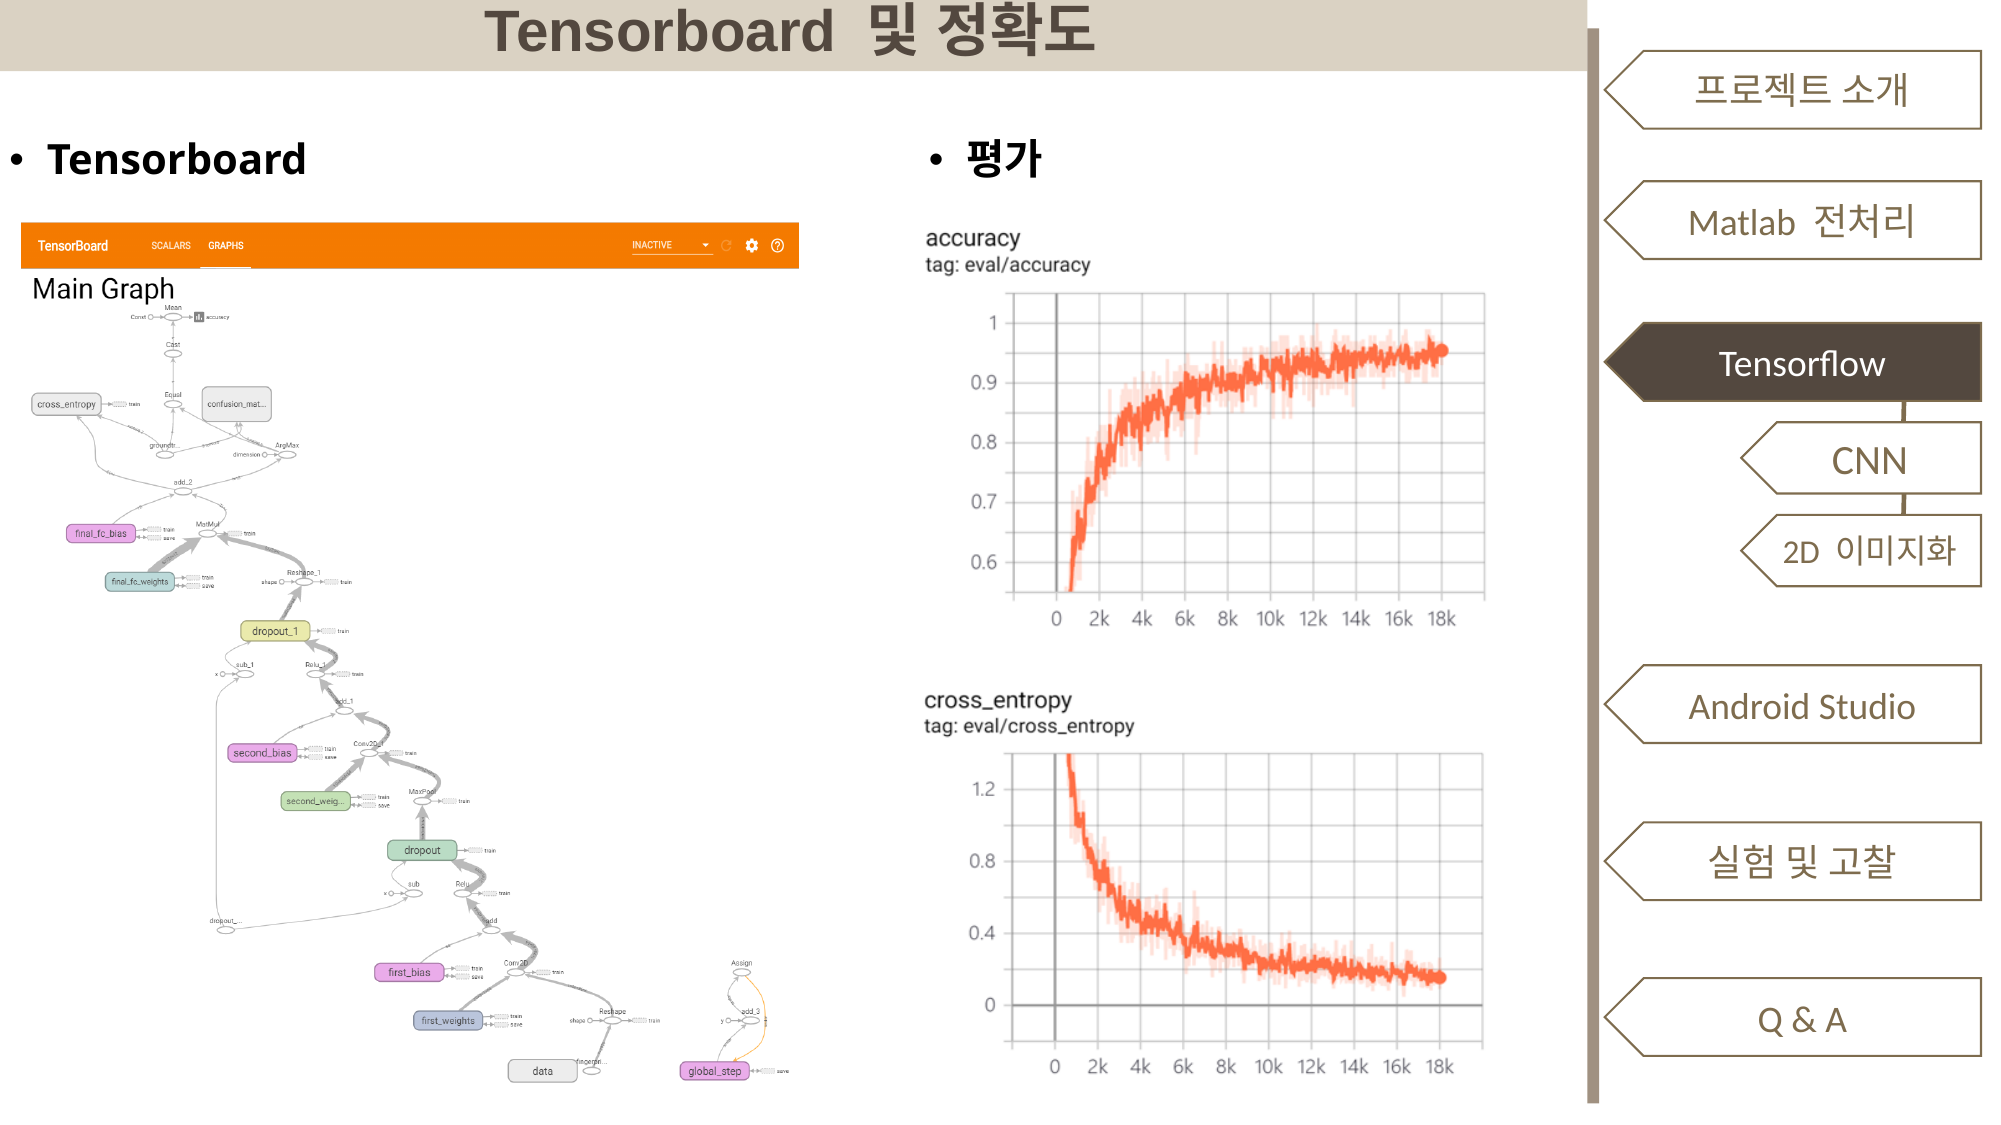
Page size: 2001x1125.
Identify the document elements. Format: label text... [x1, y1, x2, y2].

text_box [20, 222, 799, 1101]
text_box Android Studio [1604, 665, 1982, 744]
text_box Tensorboard [0, 131, 332, 199]
text_box Matlab 전처리 [1604, 181, 1982, 260]
text_box Tensorflow [1604, 323, 1982, 401]
text_box 실험 및 고찰 [1604, 822, 1982, 901]
text_box 2D 이미지화 [1741, 514, 1982, 587]
text_box Tensorboard 및 정확도 [0, 0, 1588, 72]
picture [917, 686, 1490, 1090]
picture [913, 222, 1490, 648]
text_box [1587, 28, 1600, 1104]
text_box Q & A [1604, 978, 1982, 1056]
text_box CNN [1741, 422, 1982, 494]
text_box 프로젝트 소개 [1604, 50, 1982, 129]
text_box 평가 [913, 131, 1252, 199]
